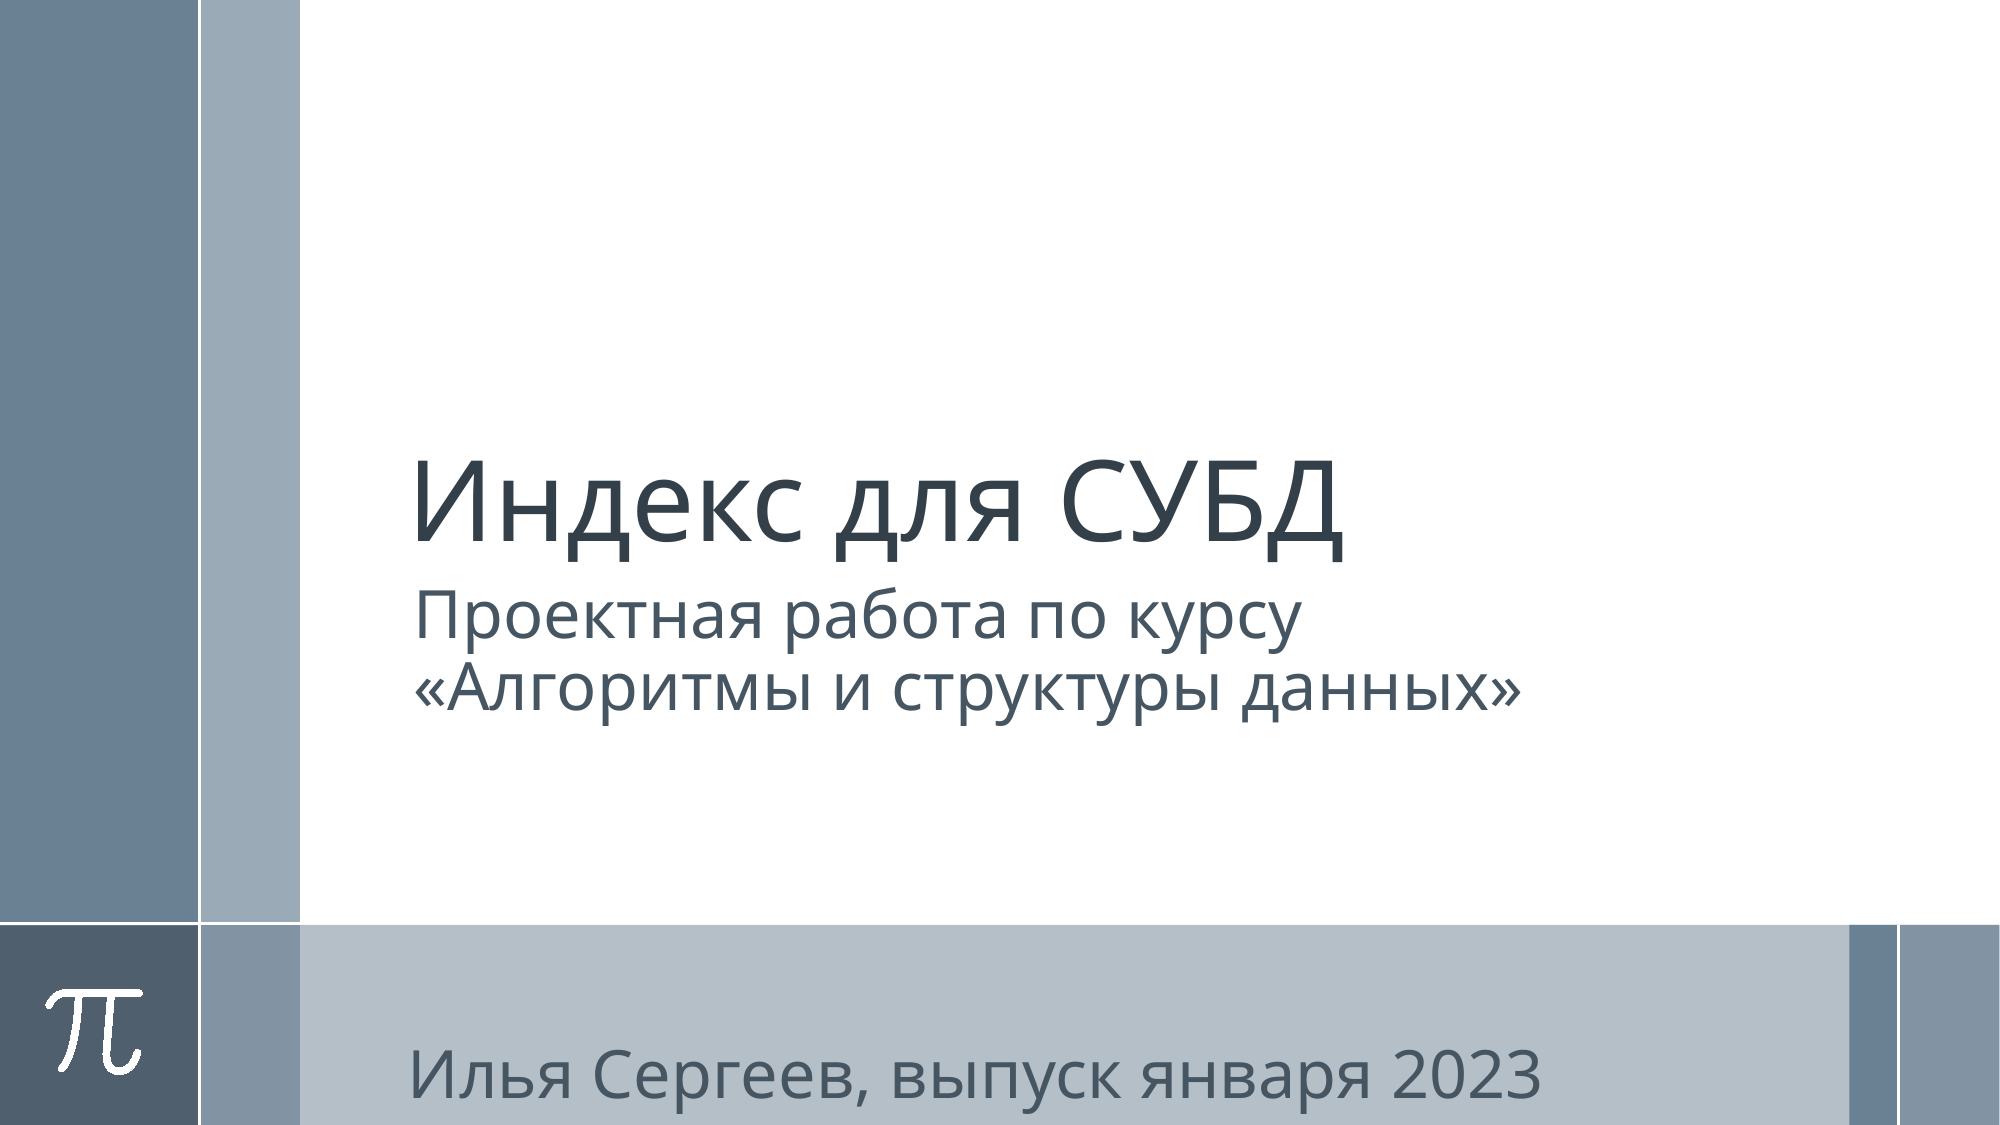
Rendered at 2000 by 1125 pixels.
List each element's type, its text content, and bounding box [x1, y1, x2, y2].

title Индекс для СУБД [392, 133, 1760, 574]
subtitle Проектная работа по курсу «Алгоритмы и структуры данных» [398, 573, 1632, 757]
text_box Илья Сергеев, выпуск января 2023 [392, 1033, 1626, 1125]
